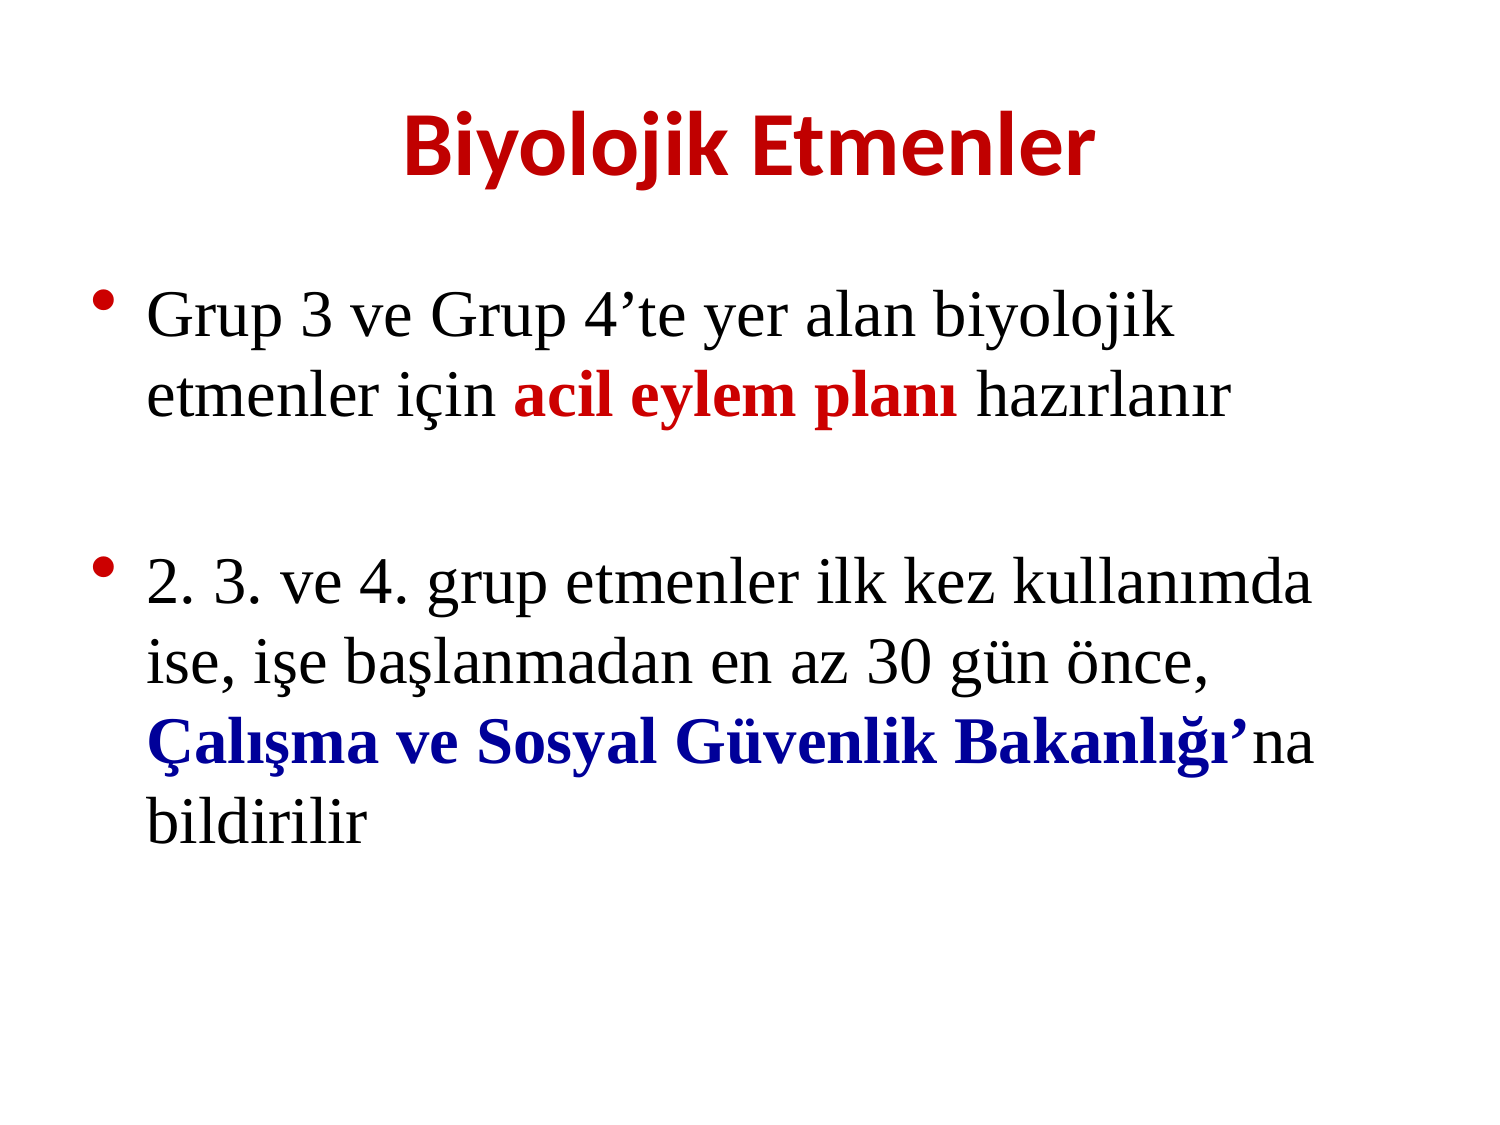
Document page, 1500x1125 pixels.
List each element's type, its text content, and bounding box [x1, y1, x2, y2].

list Grup 3 ve Grup 4’te yer alan biyolojik etmenler için acil eylem planı hazırlanır 2. 3. ve 4. grup etmenler ilk kez kullanımda ise, işe başlanmadan en az 30 gün önce, Çalışma ve Sosyal Güvenlik Bakanlığı’na bildirilir [75, 262, 1425, 1005]
title Biyolojik Etmenler [75, 45, 1425, 233]
